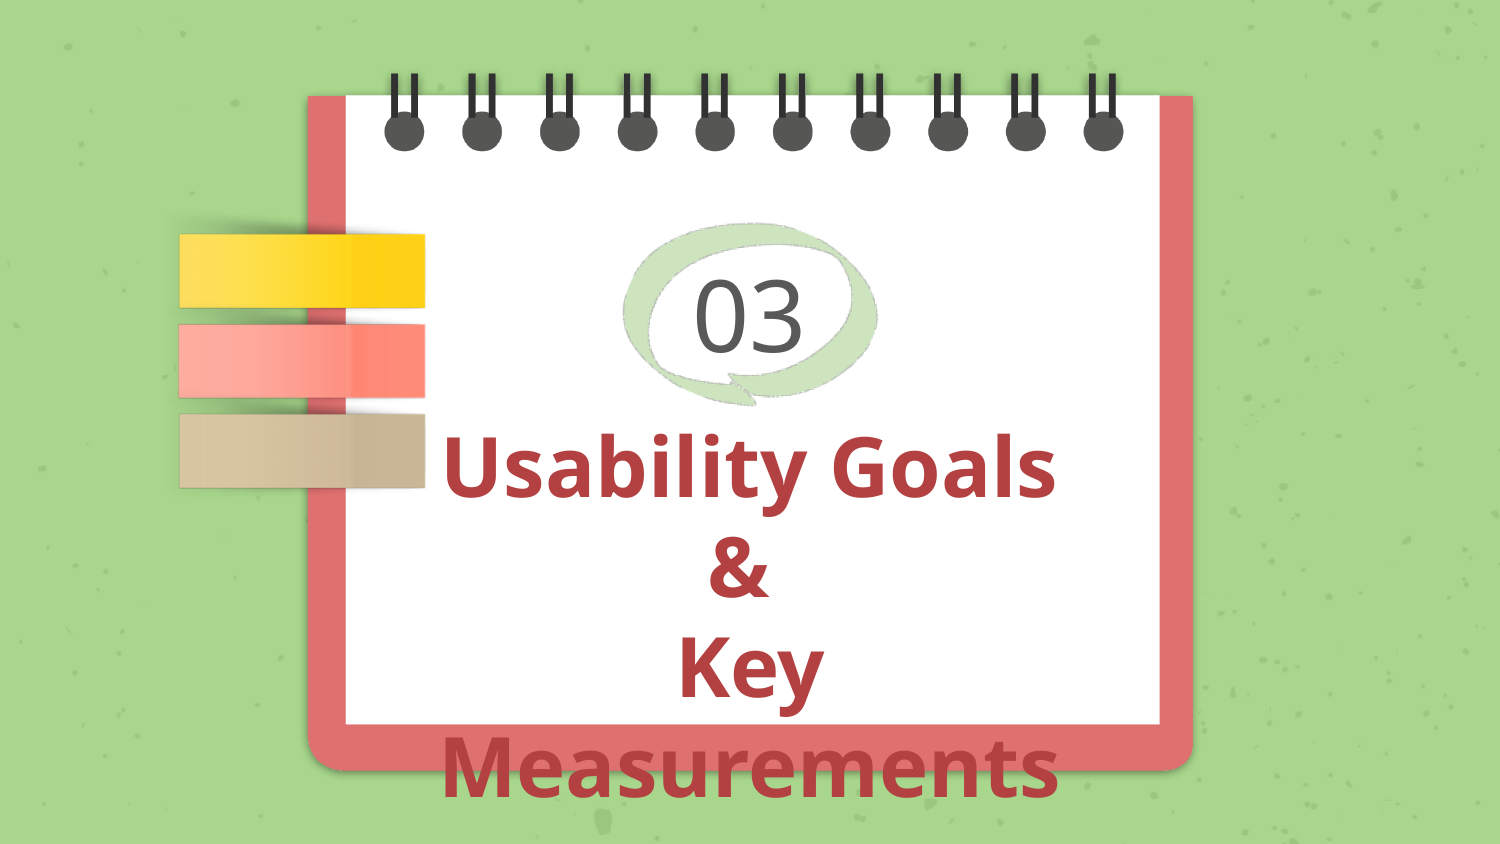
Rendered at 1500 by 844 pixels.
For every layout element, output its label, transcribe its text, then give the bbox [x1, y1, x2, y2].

title Usability Goals & Key Measurements [391, 399, 1109, 629]
picture [136, 73, 1193, 771]
